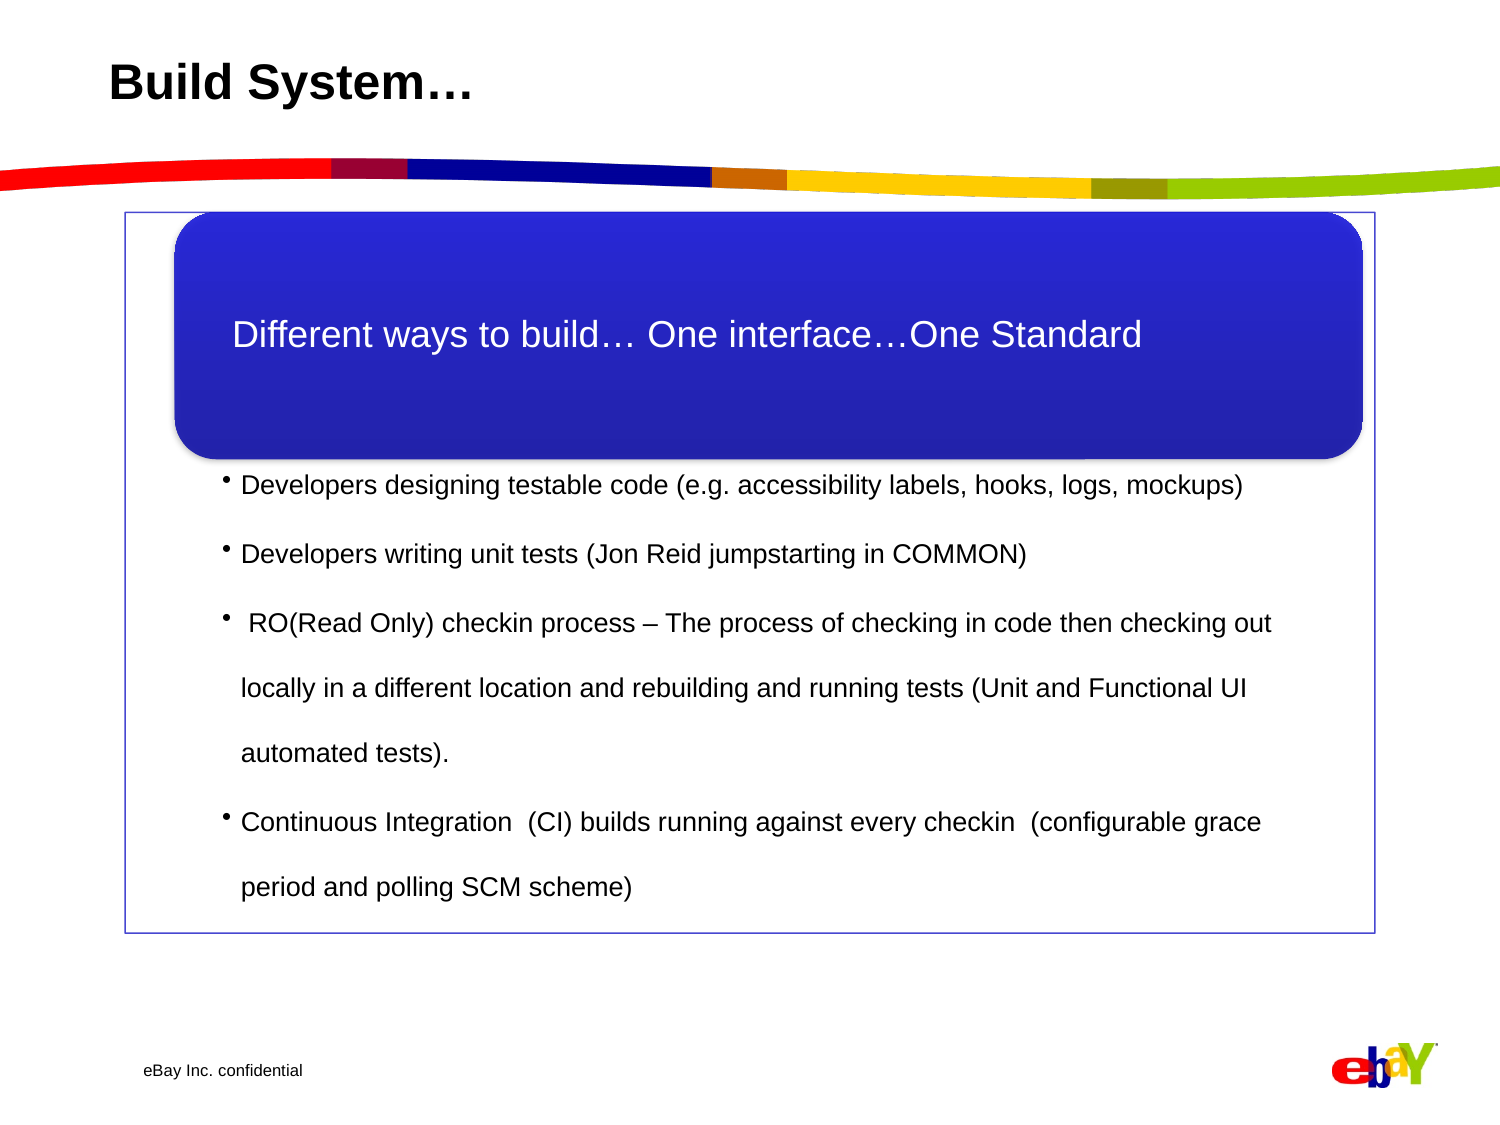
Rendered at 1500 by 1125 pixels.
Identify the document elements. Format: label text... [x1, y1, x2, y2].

picture [0, 153, 1500, 204]
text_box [124, 212, 1376, 1125]
title Build System… [93, 18, 1425, 138]
picture [1376, 1043, 1438, 1088]
